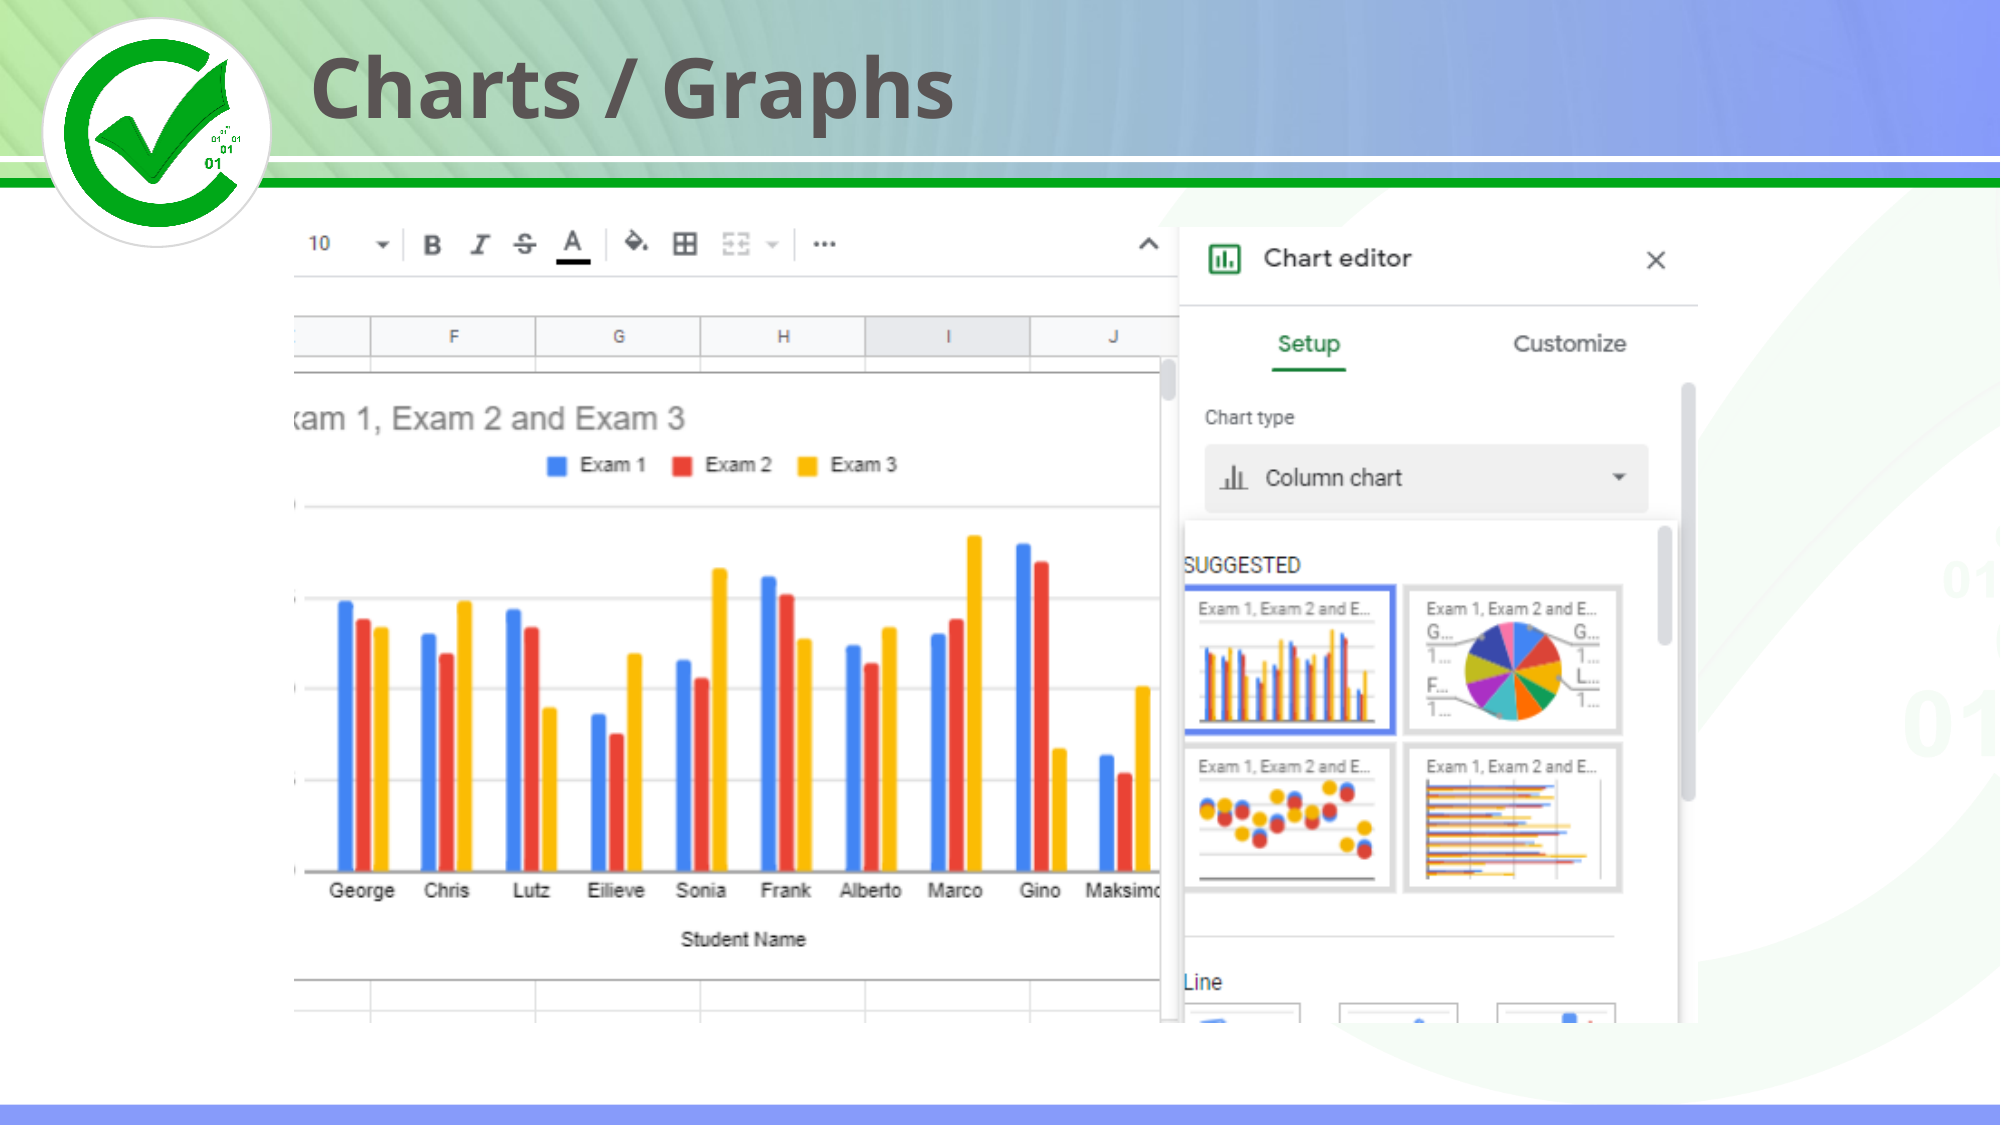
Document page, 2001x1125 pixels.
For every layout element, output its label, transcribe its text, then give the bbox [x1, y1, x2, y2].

list Charts / Graphs [294, 39, 1936, 148]
picture [0, 163, 50, 178]
picture [0, 0, 2001, 1105]
